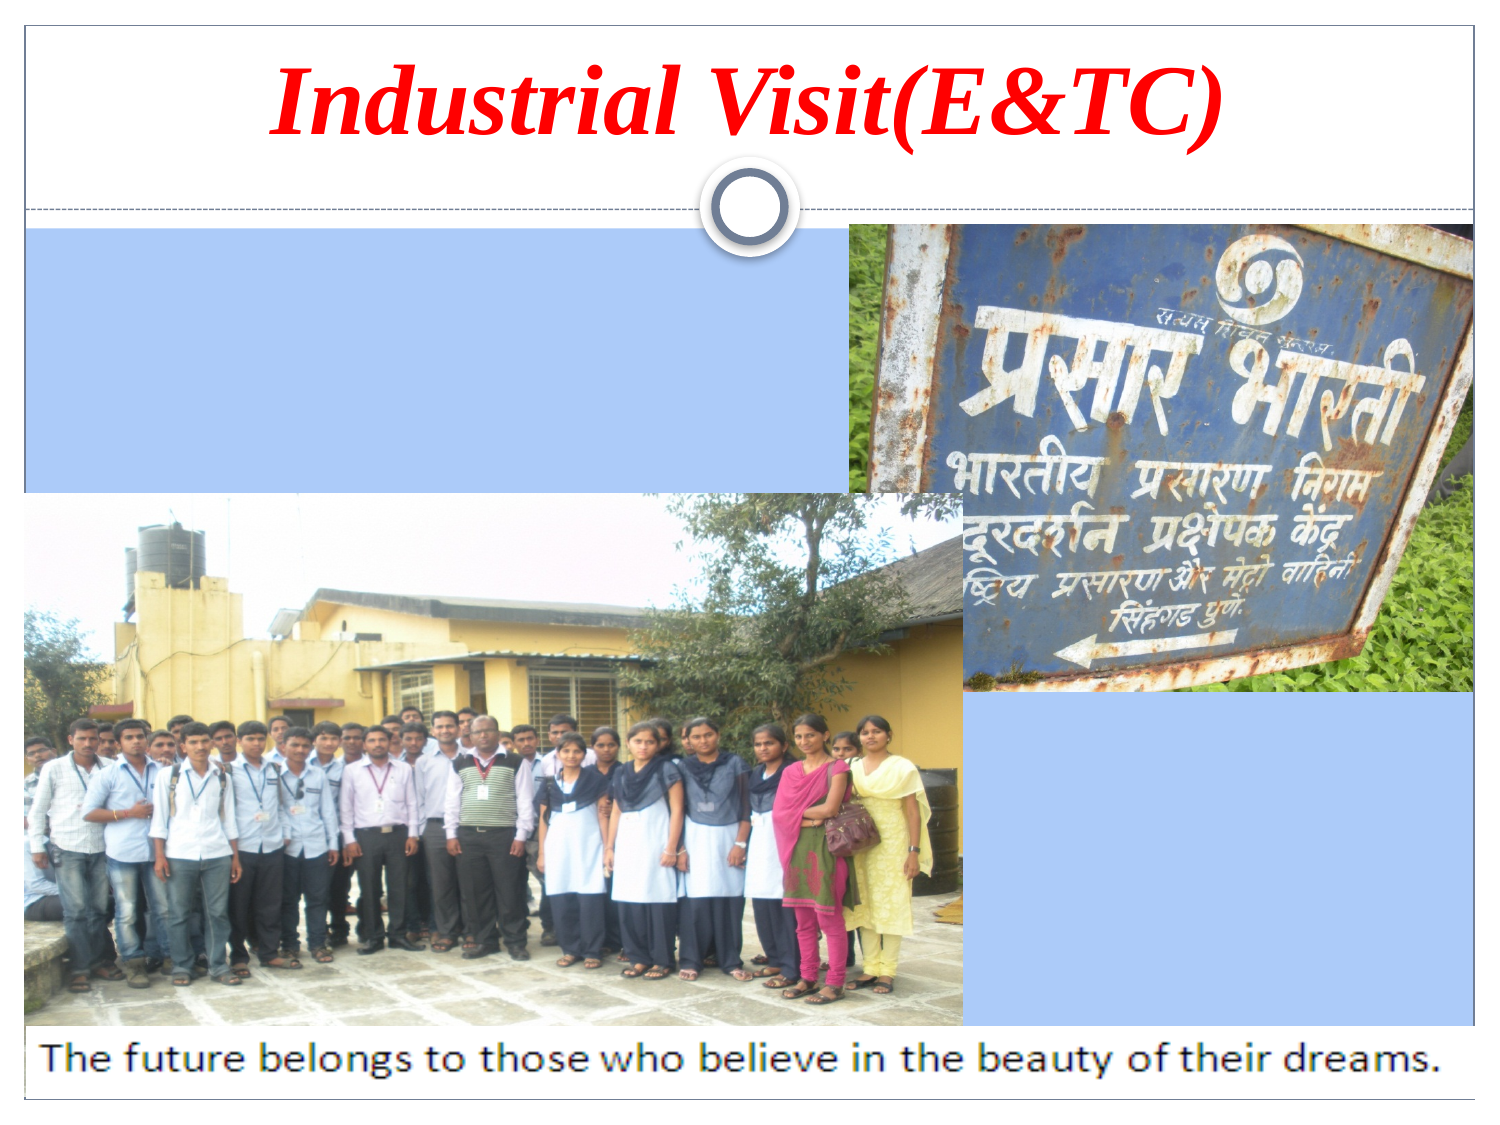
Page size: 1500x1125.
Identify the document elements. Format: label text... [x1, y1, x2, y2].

title Industrial Visit(E&TC) [49, 37, 1450, 162]
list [849, 224, 1473, 693]
picture [24, 493, 1477, 1099]
